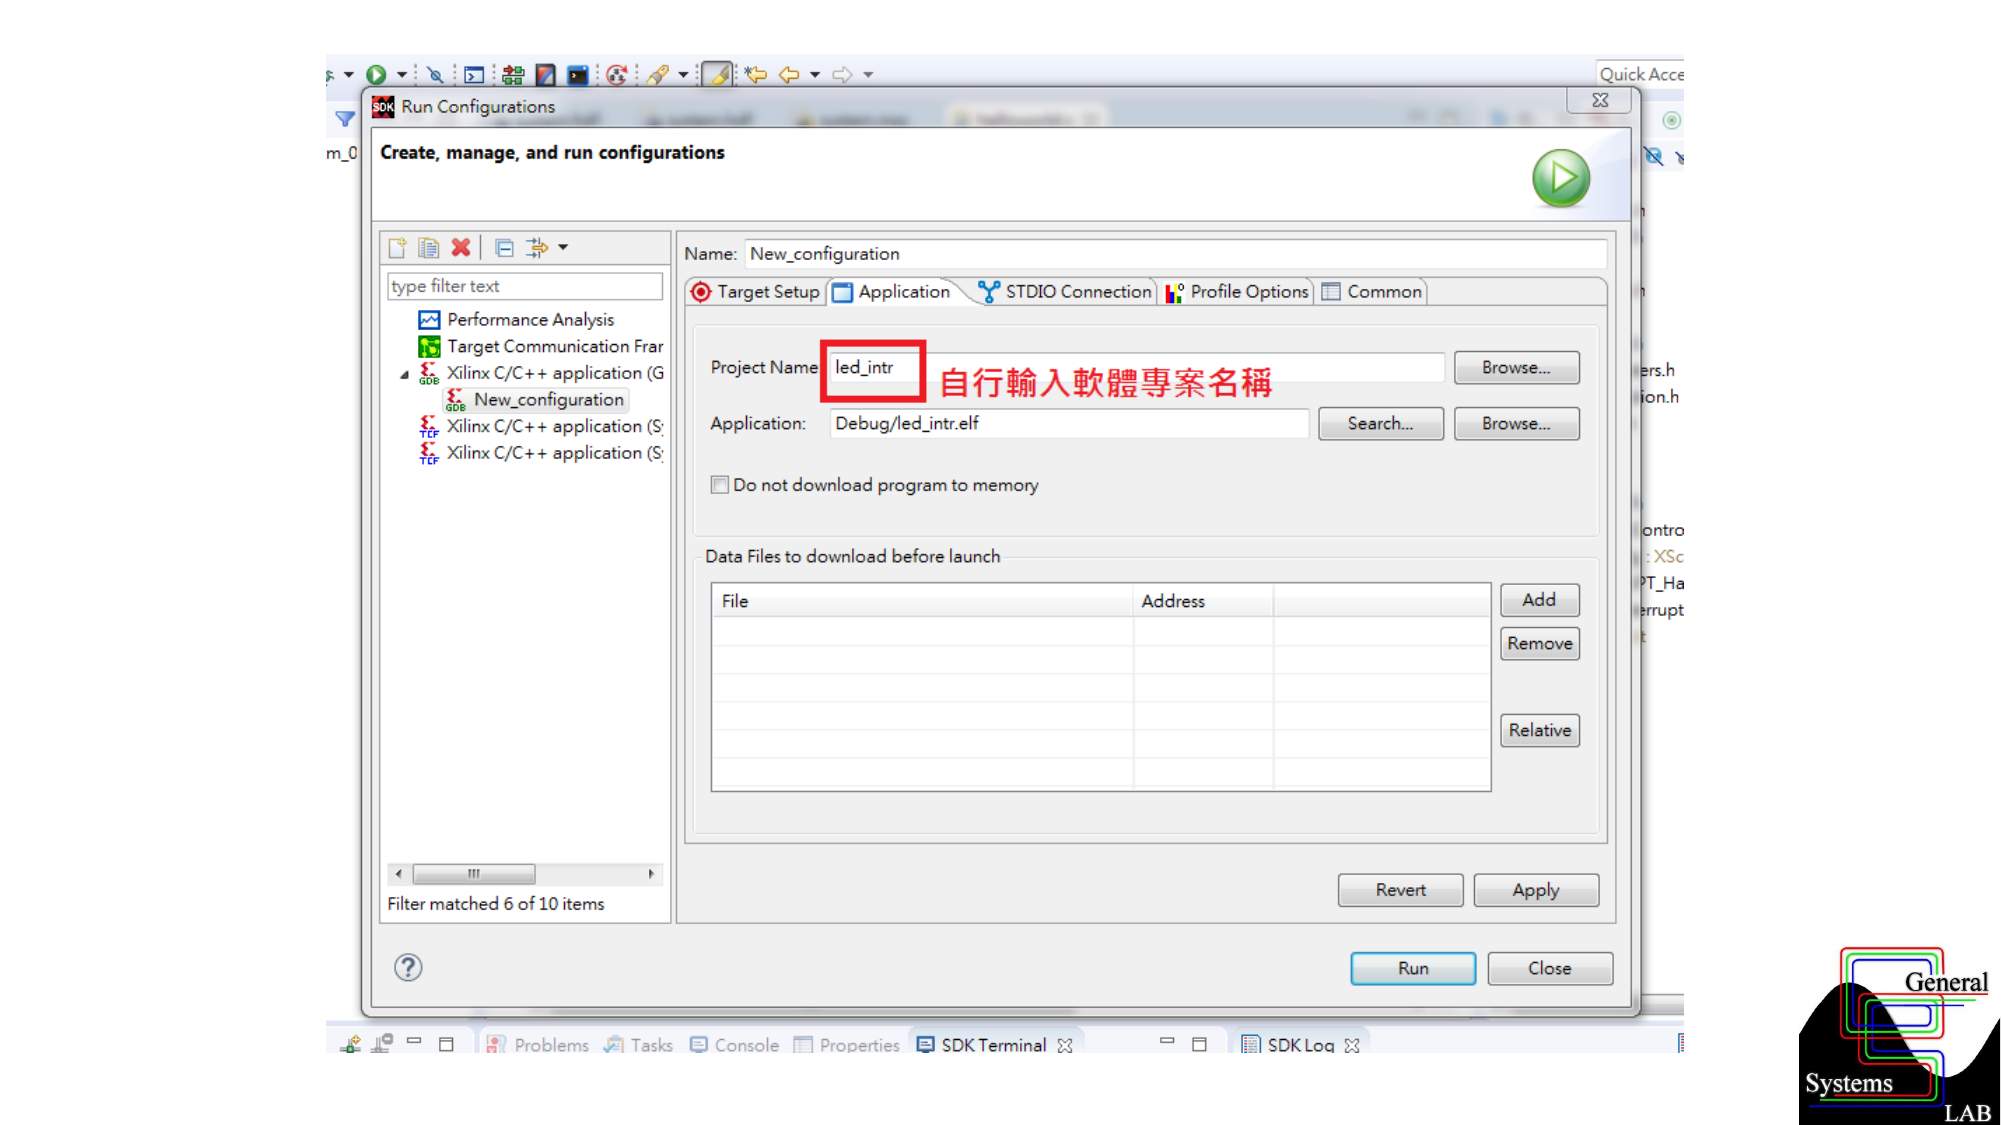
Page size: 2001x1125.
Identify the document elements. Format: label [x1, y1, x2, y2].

list [326, 54, 1684, 1053]
picture [1799, 943, 2001, 1125]
